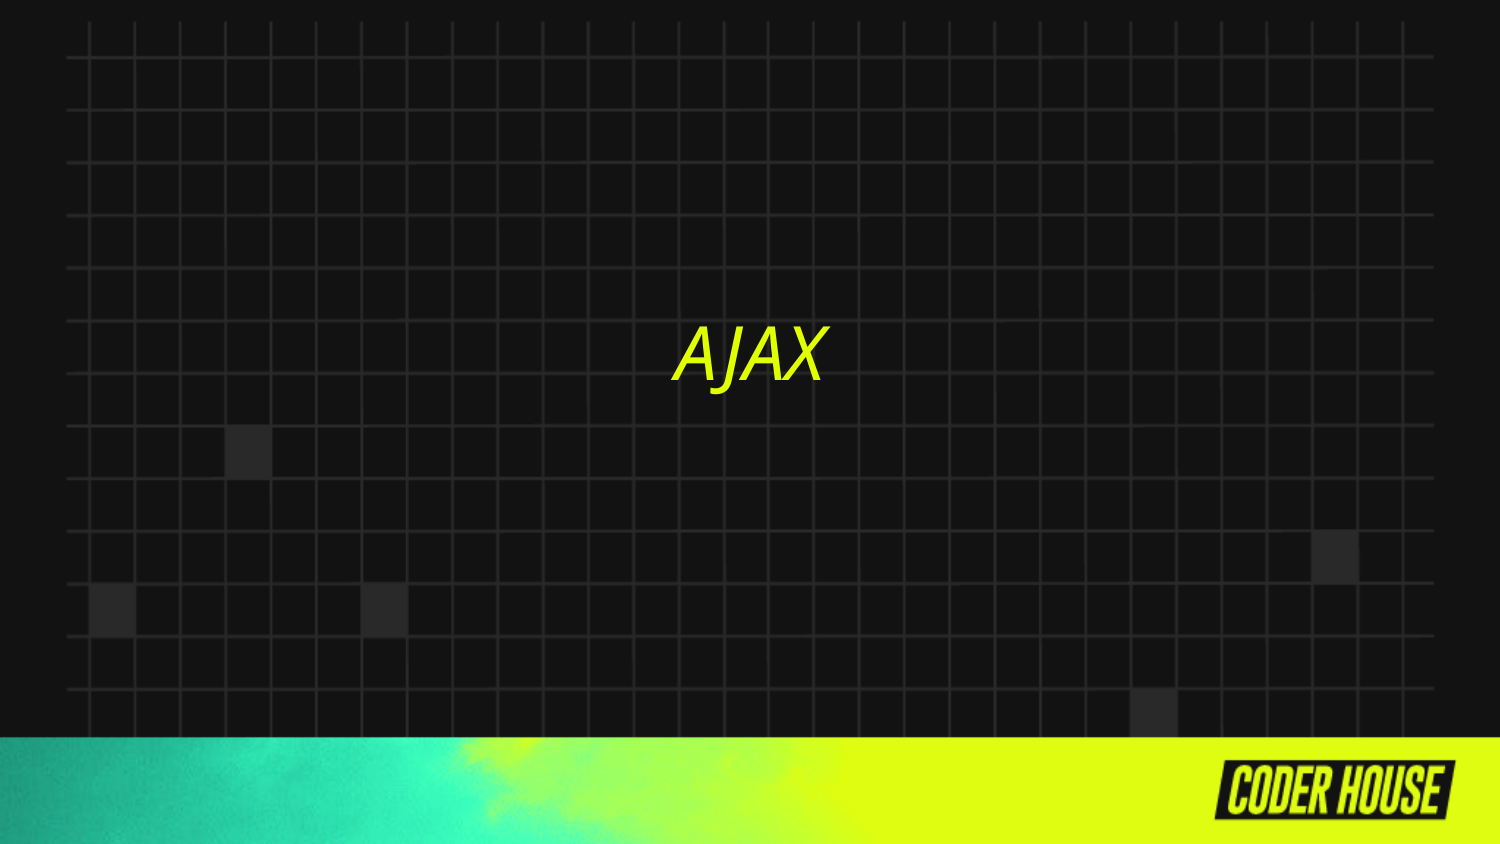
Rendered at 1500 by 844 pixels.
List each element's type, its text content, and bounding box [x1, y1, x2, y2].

text_box AJAX [358, 269, 1142, 432]
picture [0, 0, 1500, 844]
